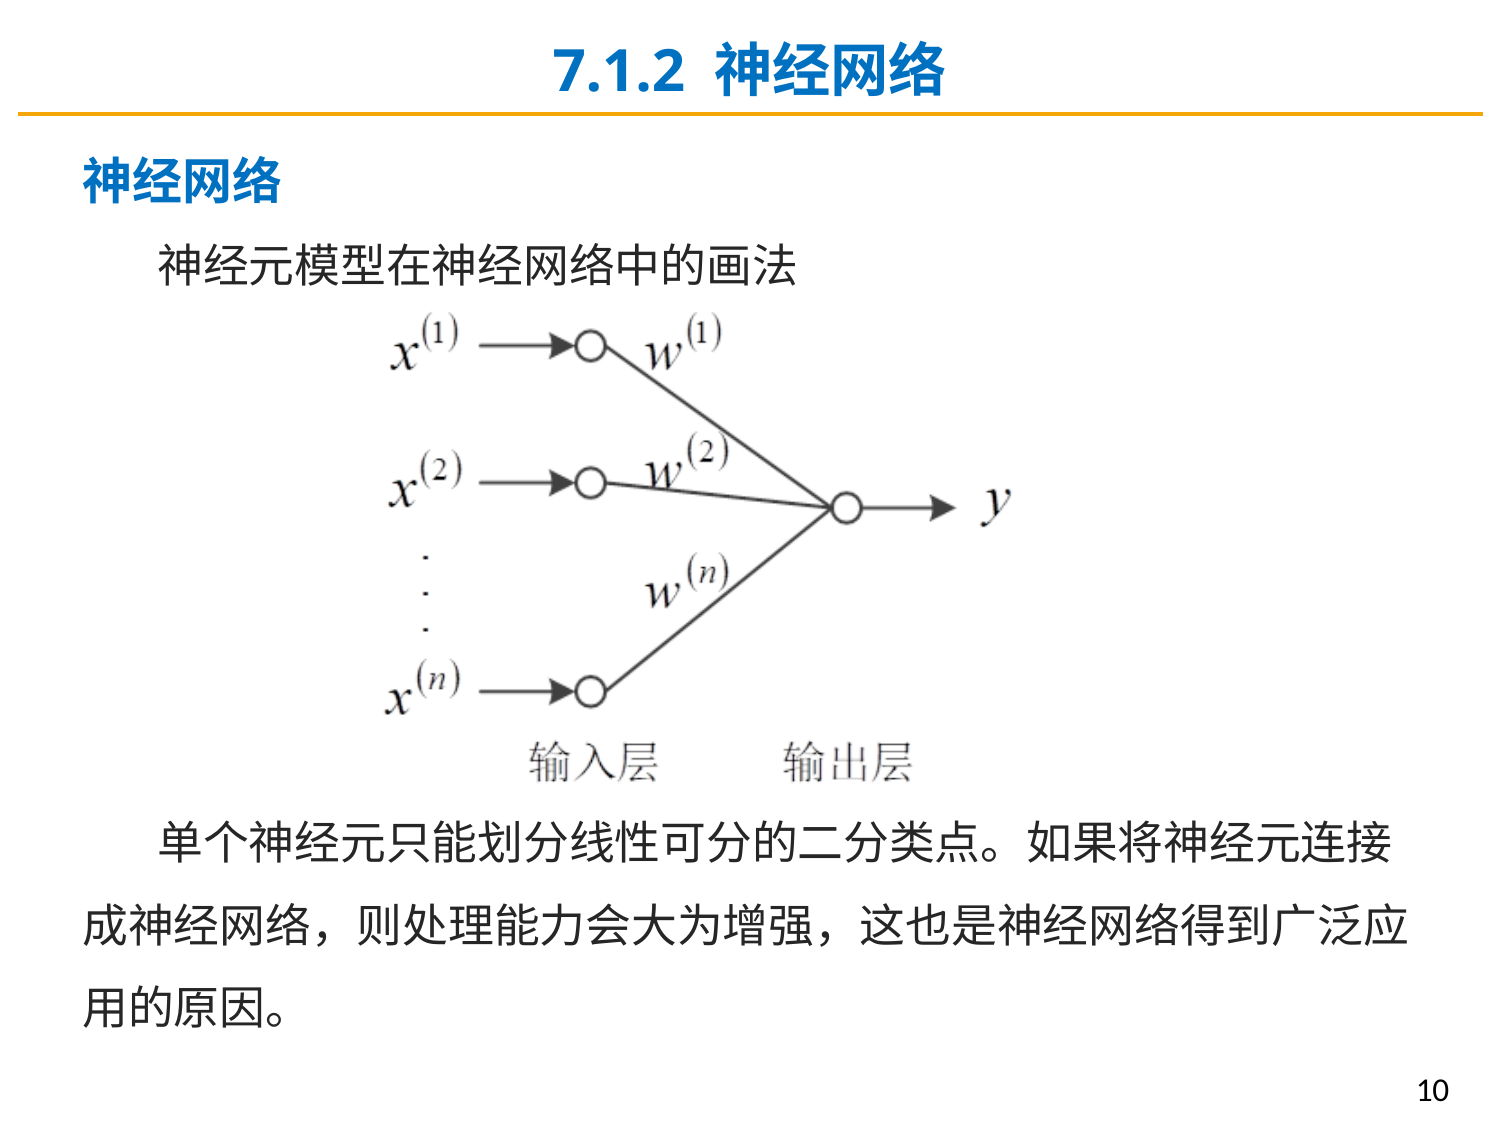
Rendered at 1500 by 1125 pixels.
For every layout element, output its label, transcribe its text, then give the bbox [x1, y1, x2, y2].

text_box 神经网络 神经元模型在神经网络中的画法 单个神经元只能划分线性可分的二分类点。如果将神经元连接成神经网络，则处理能力会大为增强，这也是神经网络得到广泛应用的原因。 [67, 111, 1434, 1059]
picture [370, 299, 1031, 789]
text_box 7.1.2 神经网络 [0, 25, 1500, 111]
text_box 10 [1114, 1060, 1465, 1106]
